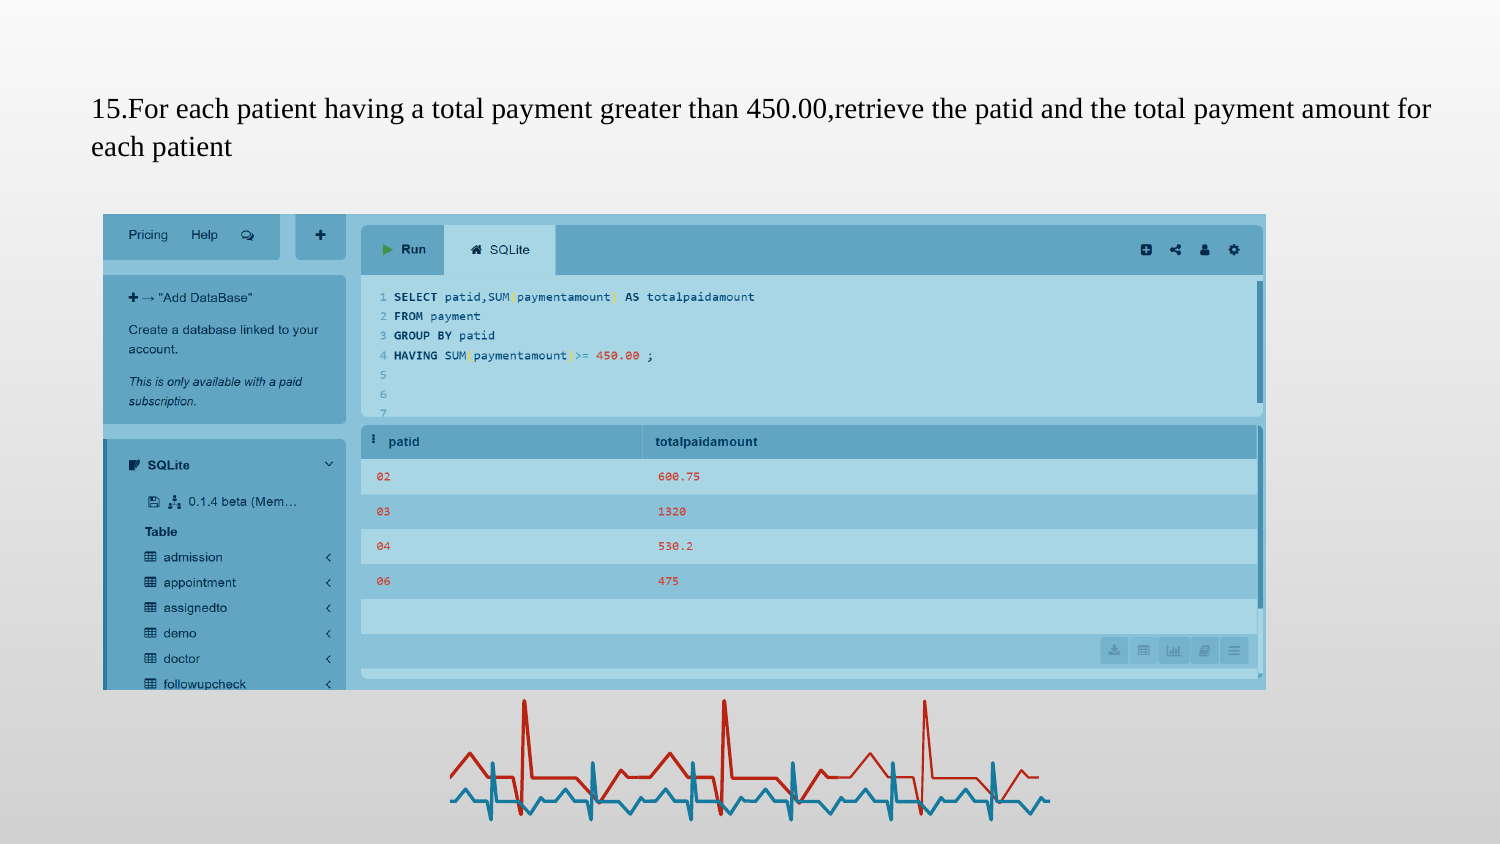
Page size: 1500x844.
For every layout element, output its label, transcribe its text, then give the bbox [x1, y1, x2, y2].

text_box 15.For each patient having a total payment greater than 450.00,retrieve the patid and the total payment amount for each patient [76, 79, 1452, 170]
picture [103, 214, 1266, 690]
